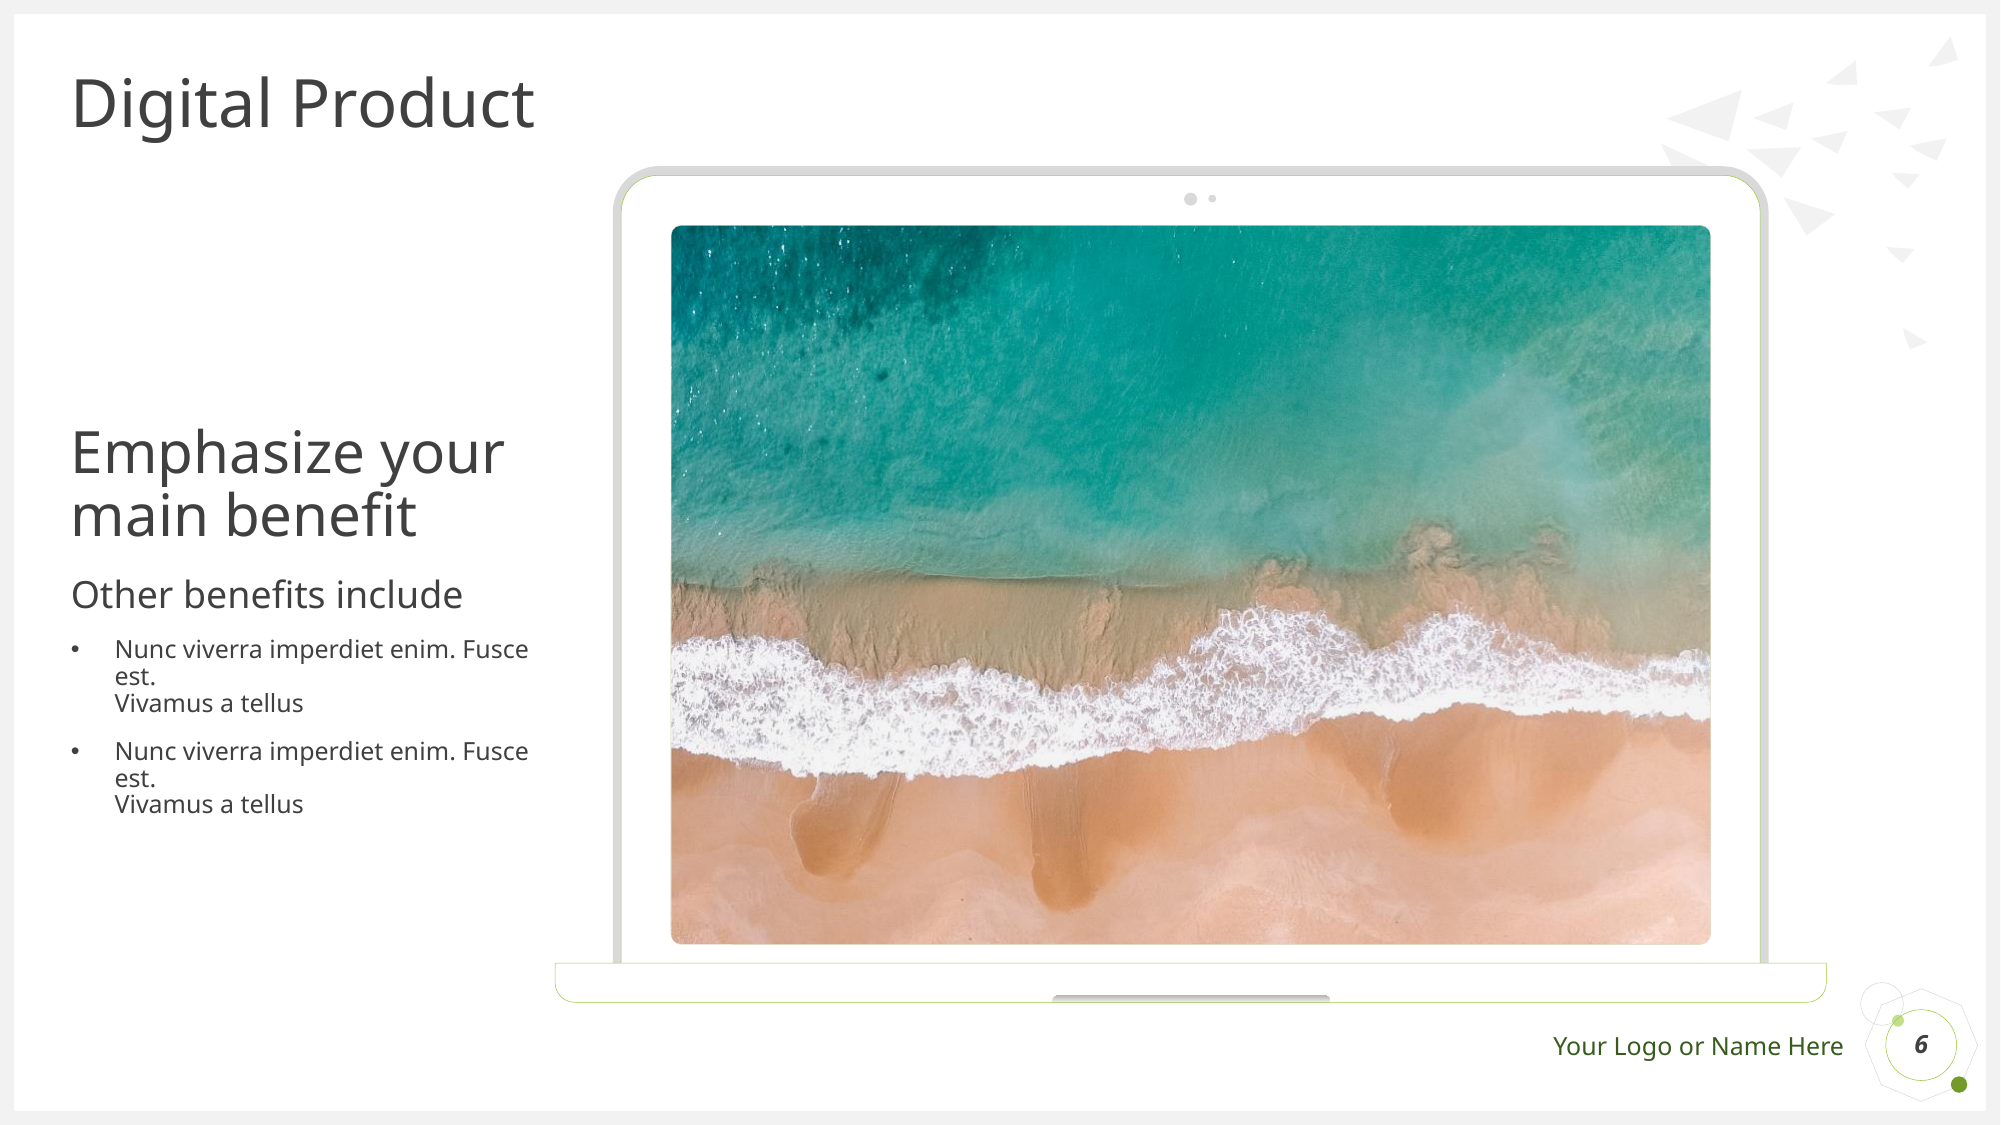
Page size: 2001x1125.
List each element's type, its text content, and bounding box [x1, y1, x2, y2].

picture [671, 225, 1711, 945]
list Other benefits include Nunc viverra imperdiet enim. Fusce est. Vivamus a tellus Nunc viverra imperdiet enim. Fusce est. Vivamus a tellus [70, 575, 555, 957]
title Digital Product [70, 70, 1932, 142]
list Emphasize your main benefit [70, 188, 556, 550]
slide_number 6 [1885, 1009, 1957, 1081]
